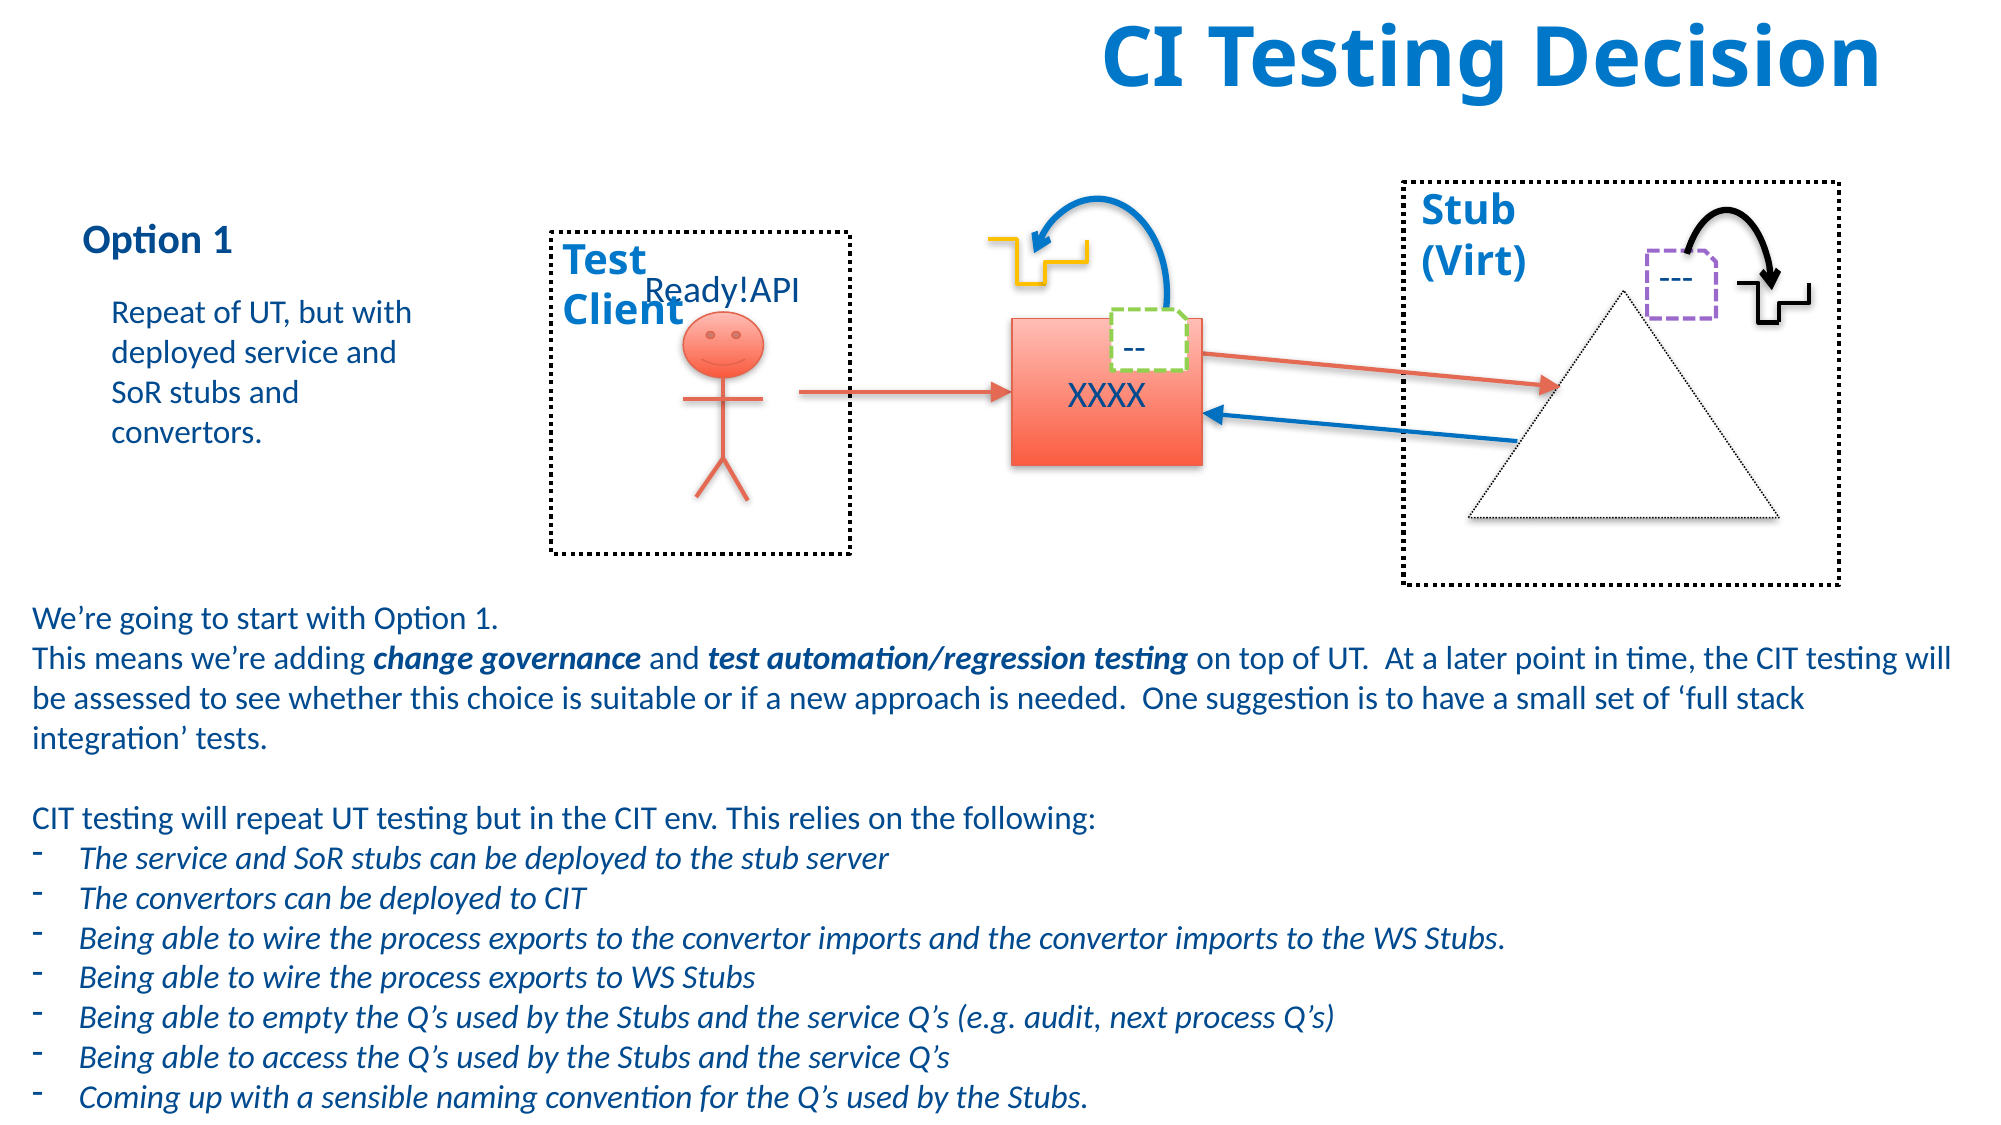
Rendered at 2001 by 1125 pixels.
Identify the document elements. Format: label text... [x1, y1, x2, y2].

text_box Option 1 [67, 204, 249, 269]
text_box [547, 225, 851, 554]
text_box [1208, 353, 1562, 388]
text_box CI Testing Decision [1085, 0, 2000, 111]
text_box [1403, 175, 1840, 586]
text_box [1208, 412, 1518, 442]
text_box Repeat of UT, but with deployed service and SoR stubs and convertors. [96, 282, 429, 457]
text_box We’re going to start with Option 1. This means we’re adding change governance and test automation/regression testing on top of UT. At a later point in time, the CIT testing will be assessed to see whether this choice is suitable or if a new approach is needed. One suggestion is to have a small set of ‘full stack integration’ tests. CIT testing will repeat UT testing but in the CIT env. This relies on the following: The service and SoR stubs can be deployed to the stub server The convertors can be deployed to CIT Being able to wire the process exports to the convertor imports and the convertor imports to the WS Stubs. Being able to wire the process exports to WS Stubs Being able to empty the Q’s used by the Stubs and the service Q’s (e.g. audit, next process Q’s) Being able to access the Q’s used by the Stubs and the service Q’s Coming up with a sensible naming convention for the Q’s used by the Stubs. [17, 589, 1976, 1123]
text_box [987, 198, 1203, 466]
